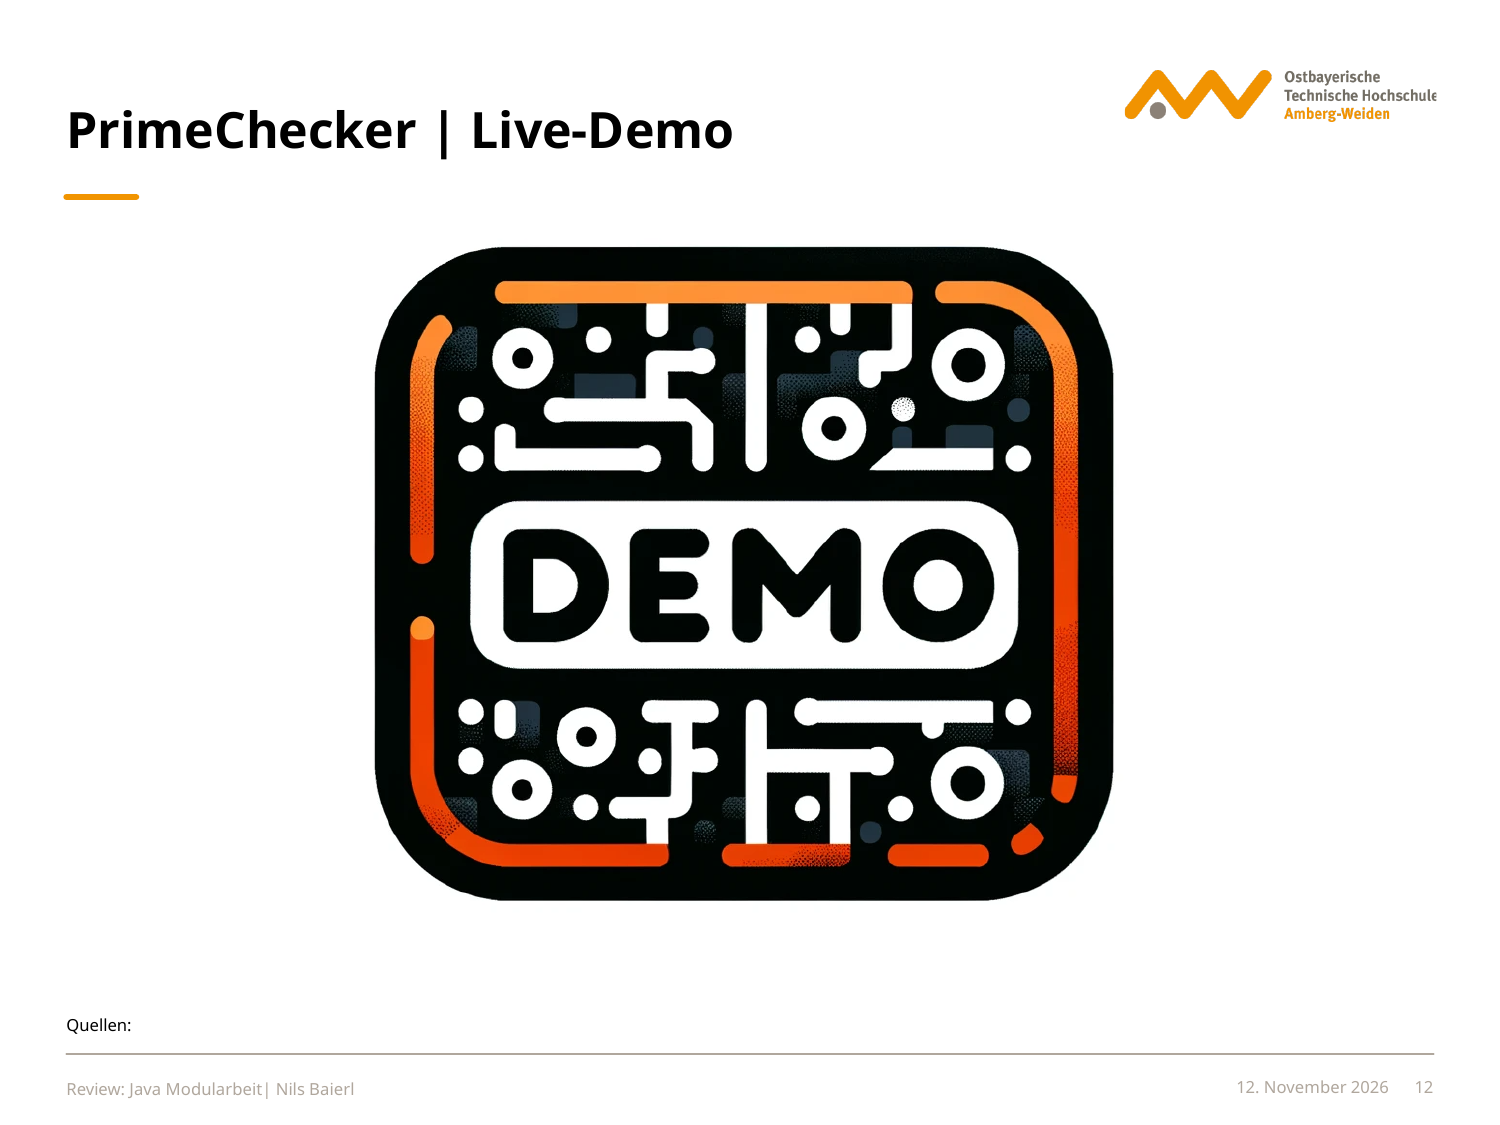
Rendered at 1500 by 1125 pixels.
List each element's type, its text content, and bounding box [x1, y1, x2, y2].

footer Review: Java Modularbeit| Nils Baierl [66, 1065, 997, 1113]
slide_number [1171, 1065, 1390, 1113]
slide_number 12 [1395, 1065, 1434, 1113]
picture [347, 230, 1153, 922]
list Quellen: [66, 987, 1434, 1035]
title PrimeChecker | Live-Demo [66, 105, 1434, 165]
